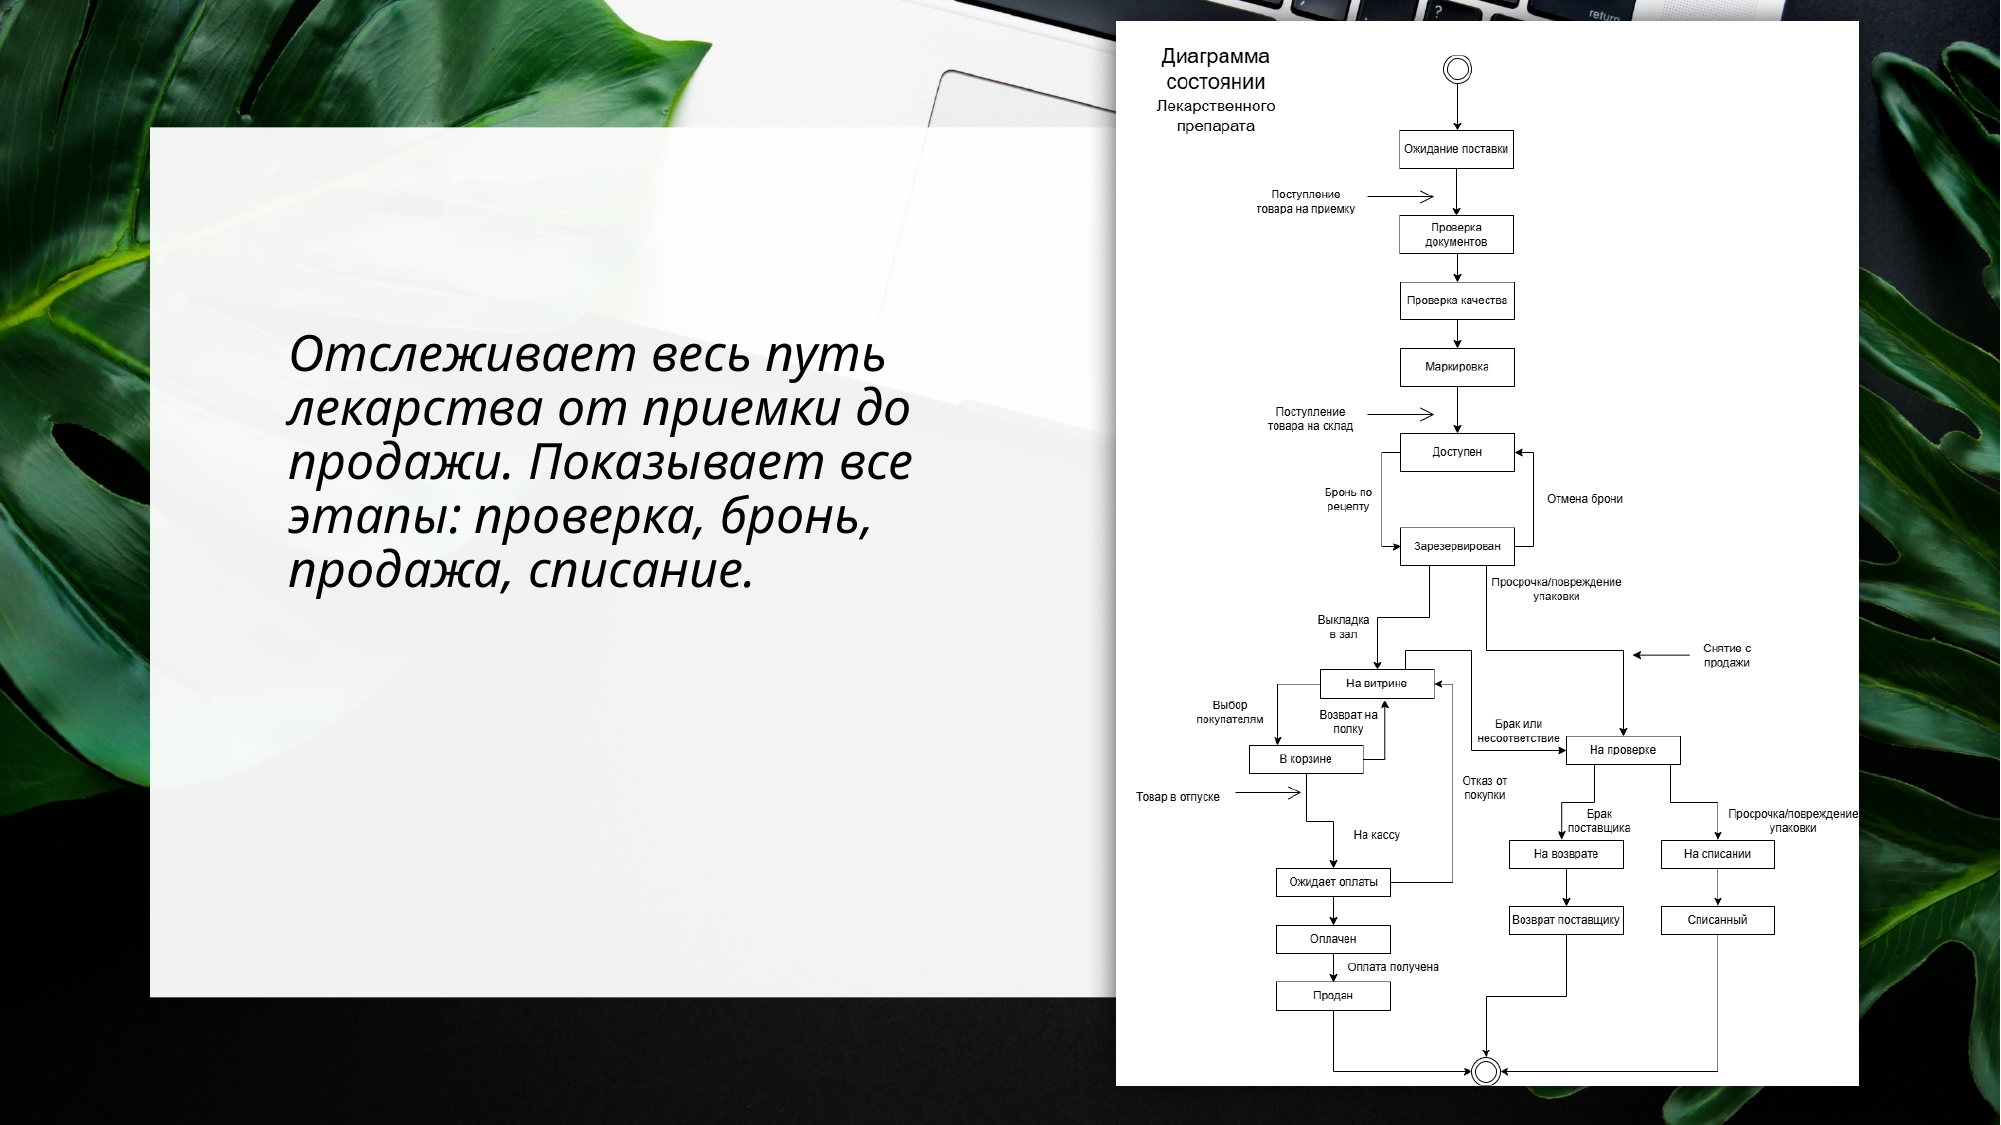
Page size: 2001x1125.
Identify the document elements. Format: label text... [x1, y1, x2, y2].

subtitle Отслеживает весь путь лекарства от приемки до продажи. Показывает все этапы: проверка, бронь, продажа, списание. [273, 320, 1062, 1086]
picture [0, 0, 2000, 1125]
